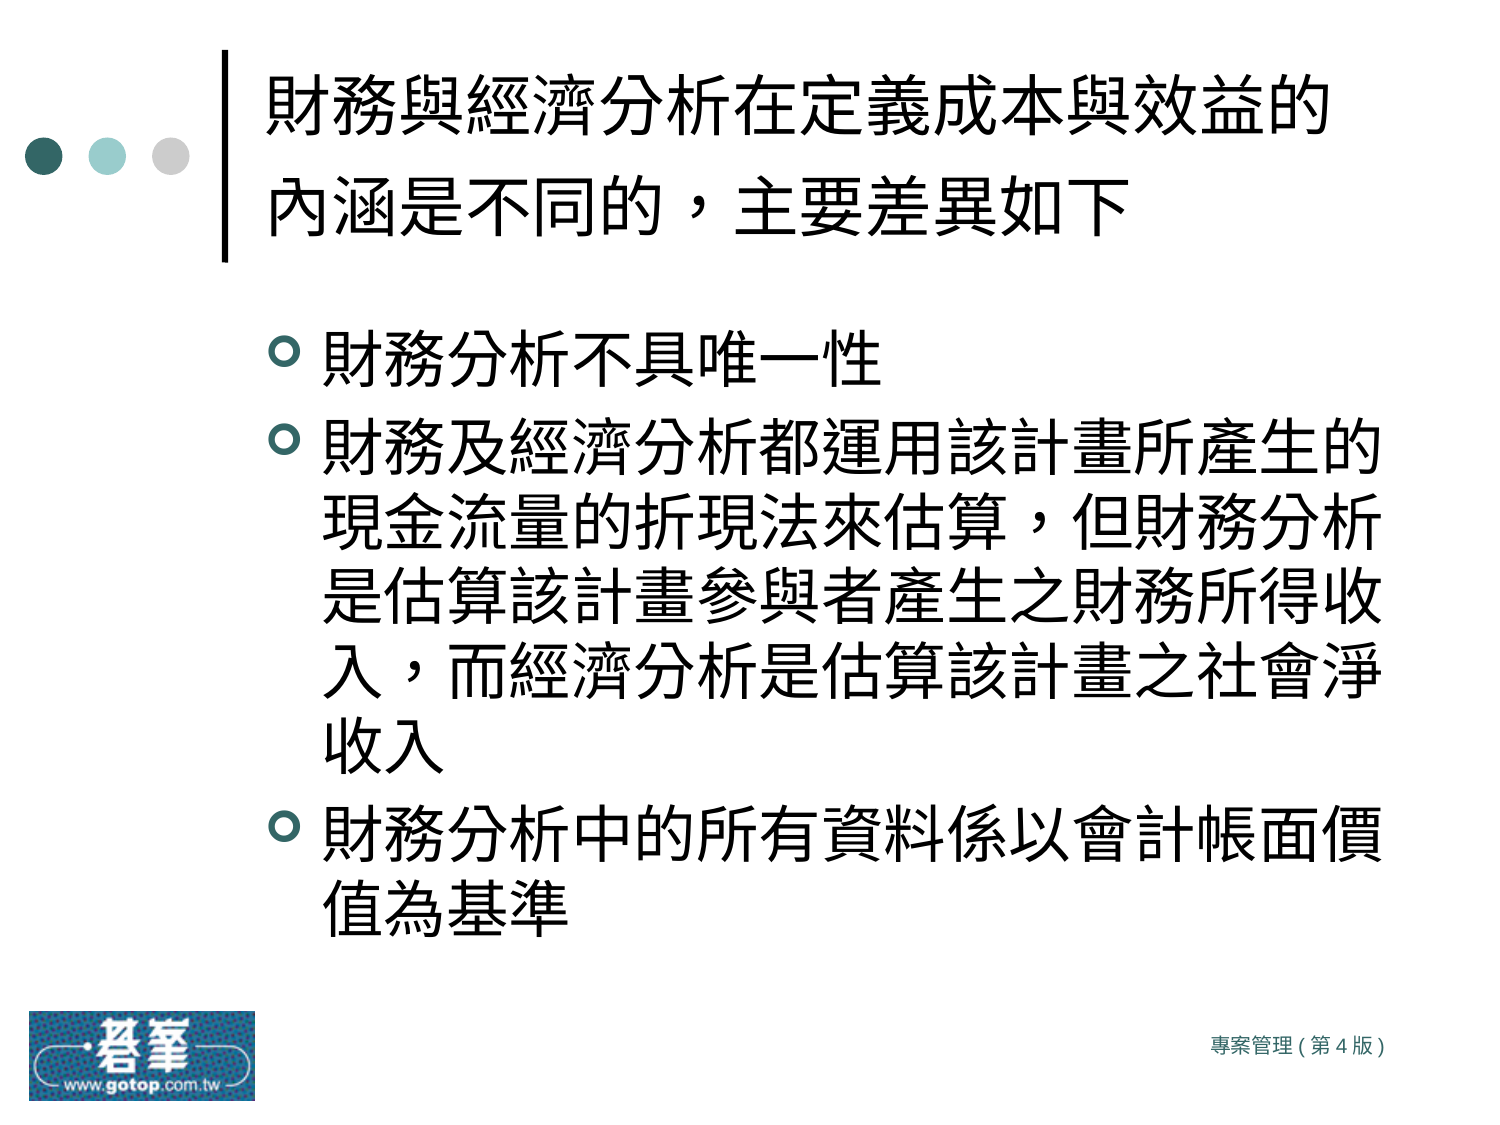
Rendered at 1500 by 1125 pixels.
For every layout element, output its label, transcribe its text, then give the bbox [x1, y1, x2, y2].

list 財務分析不具唯一性 財務及經濟分析都運用該計畫所產生的現金流量的折現法來估算，但財務分析是估算該計畫參與者產生之財務所得收入，而經濟分析是估算該計畫之社會淨收入 財務分析中的所有資料係以會計帳面價值為基準 [249, 312, 1400, 988]
title 財務與經濟分析在定義成本與效益的內涵是不同的，主要差異如下 [249, 31, 1400, 282]
picture [29, 1011, 255, 1101]
slide_number 專案管理(第4版) [1087, 1025, 1400, 1100]
